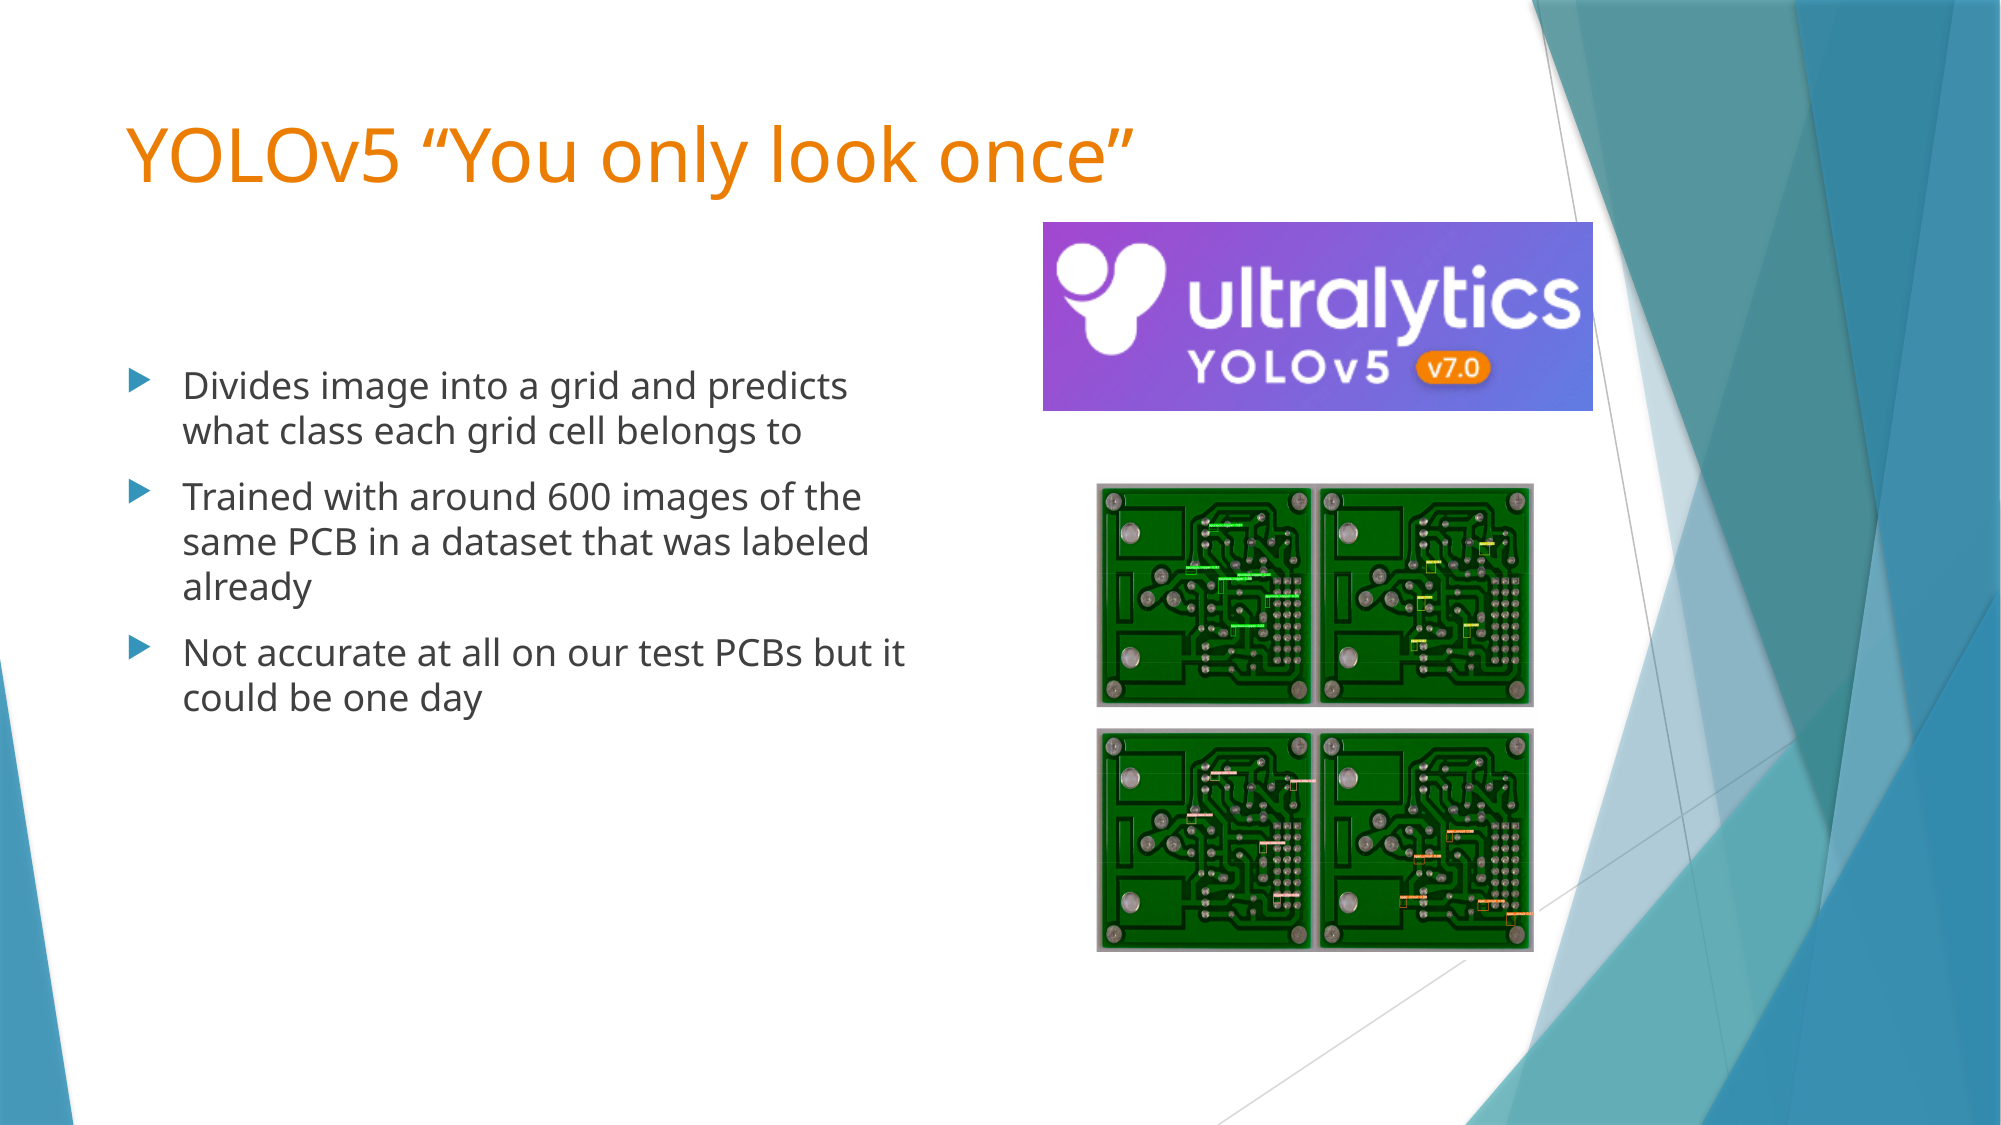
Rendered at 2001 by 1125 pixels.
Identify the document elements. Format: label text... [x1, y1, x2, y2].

picture [1043, 222, 1593, 411]
title YOLOv5 “You only look once” [111, 99, 1522, 317]
list Divides image into a grid and predicts what class each grid cell belongs to Trained with around 600 images of the same PCB in a dataset that was labeled already Not accurate at all on our test PCBs but it could be one day [111, 354, 932, 992]
picture [1096, 477, 1540, 961]
